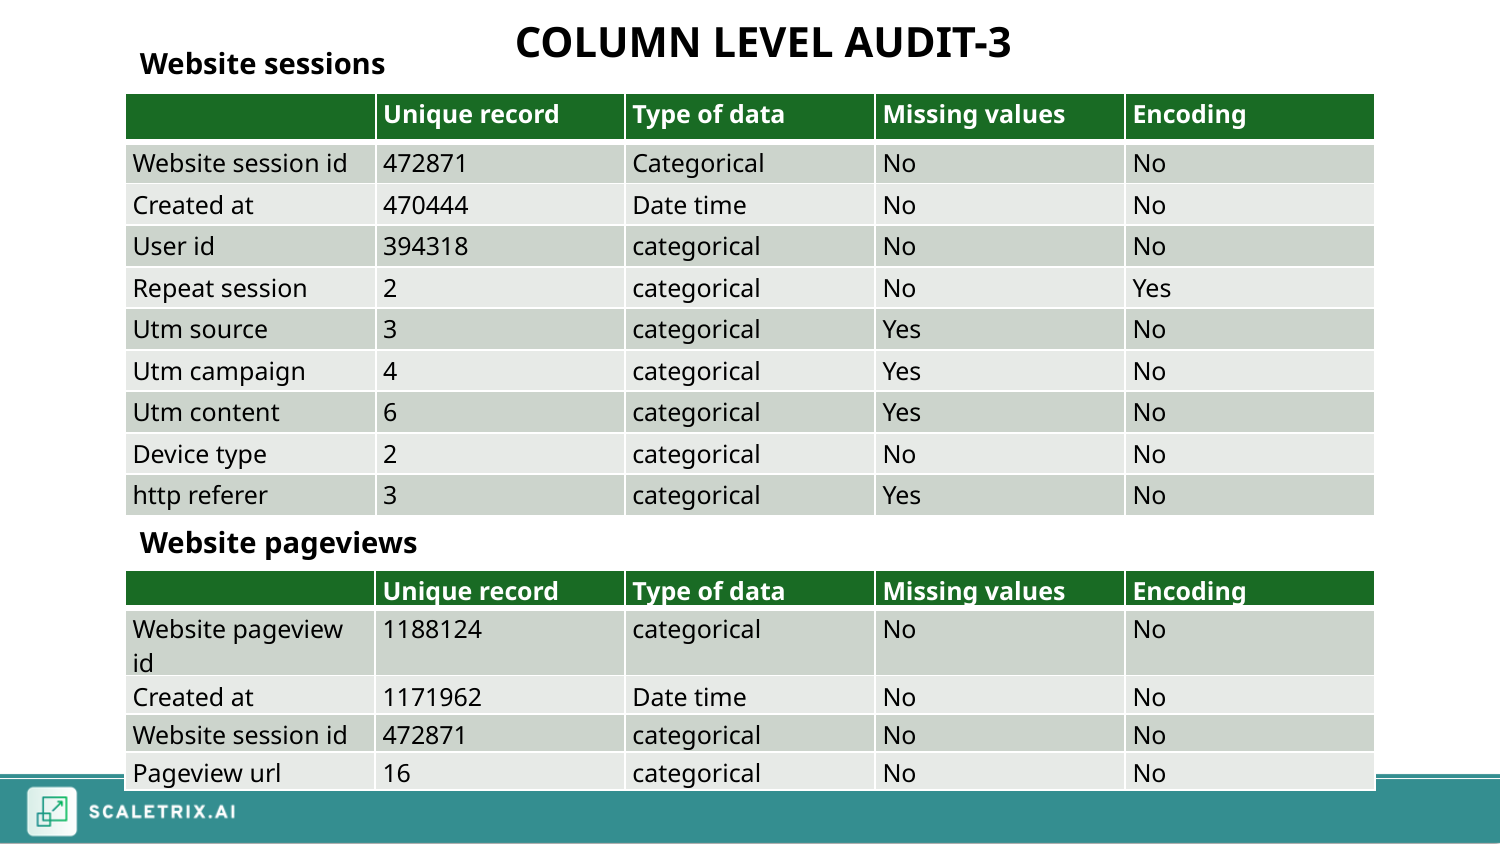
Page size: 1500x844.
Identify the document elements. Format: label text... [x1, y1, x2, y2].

text_box Website sessions [125, 38, 501, 88]
table_cell No [876, 434, 1124, 473]
table_cell User id [126, 226, 375, 266]
table_cell 3 [377, 475, 624, 515]
table_cell 3 [377, 309, 624, 349]
table_cell No [1126, 715, 1374, 751]
table_cell 16 [376, 753, 624, 776]
text_box COLUMN LEVEL AUDIT-3 [500, 7, 1250, 73]
table_cell 4 [377, 351, 624, 390]
table_cell Utm campaign [126, 351, 375, 390]
table_cell categorical [626, 392, 874, 432]
table_cell No [876, 611, 1124, 675]
table_cell Website session id [126, 715, 374, 751]
table_cell categorical [626, 611, 874, 675]
table_cell Utm source [126, 309, 375, 349]
table_cell categorical [626, 753, 874, 776]
table_cell No [1126, 145, 1374, 183]
table_cell 1171962 [376, 676, 624, 713]
table_header [126, 571, 374, 605]
table_cell 470444 [377, 184, 624, 224]
table_cell No [876, 145, 1124, 183]
table_cell No [876, 753, 1124, 776]
table_cell 2 [377, 268, 624, 307]
picture [0, 773, 1500, 844]
table_cell 472871 [377, 145, 624, 183]
table_cell Yes [876, 309, 1124, 349]
table_cell No [876, 715, 1124, 751]
table_cell No [876, 184, 1124, 224]
table_cell categorical [626, 226, 874, 266]
table_header Type of data [626, 94, 874, 139]
table_cell No [1126, 184, 1374, 224]
table_cell No [1126, 309, 1374, 349]
table_cell No [1126, 676, 1374, 713]
table_cell No [876, 268, 1124, 307]
table_cell No [1126, 434, 1374, 473]
table_cell Website session id [126, 145, 375, 183]
table_cell No [1126, 351, 1374, 390]
table_header Missing values [876, 571, 1124, 605]
table_cell Yes [876, 475, 1124, 515]
table_cell 6 [377, 392, 624, 432]
table_header Missing values [876, 94, 1124, 139]
table_cell Date time [626, 676, 874, 713]
table_cell categorical [626, 268, 874, 307]
table_header [126, 94, 375, 139]
table_cell No [876, 226, 1124, 266]
table_cell 394318 [377, 226, 624, 266]
table_cell Yes [876, 392, 1124, 432]
table_cell No [1126, 392, 1374, 432]
table_cell Website pageview id [126, 611, 374, 675]
table_cell No [1126, 611, 1374, 675]
table_cell Date time [626, 184, 874, 224]
table_header Unique record [377, 94, 624, 139]
table_header Encoding [1126, 571, 1374, 605]
table_cell No [1126, 475, 1374, 515]
table_cell 1188124 [376, 611, 624, 675]
text_box Website pageviews [125, 517, 540, 567]
table_cell categorical [626, 351, 874, 390]
table_cell categorical [626, 475, 874, 515]
table_cell Yes [876, 351, 1124, 390]
table_cell No [1126, 753, 1374, 776]
table_cell Pageview url [126, 753, 374, 776]
table_cell http referer [126, 475, 375, 515]
table_cell Utm content [126, 392, 375, 432]
table_cell categorical [626, 309, 874, 349]
table_cell No [1126, 226, 1374, 266]
table_header Unique record [376, 571, 624, 605]
table_cell Yes [1126, 268, 1374, 307]
table_cell categorical [626, 715, 874, 751]
table_cell Created at [126, 676, 374, 713]
table_cell No [876, 676, 1124, 713]
table_header Type of data [626, 571, 874, 605]
table_cell Device type [126, 434, 375, 473]
table_header Encoding [1126, 94, 1374, 139]
table_cell Categorical [626, 145, 874, 183]
table_cell categorical [626, 434, 874, 473]
table_cell 472871 [376, 715, 624, 751]
table_cell Created at [126, 184, 375, 224]
table_cell Repeat session [126, 268, 375, 307]
table_cell 2 [377, 434, 624, 473]
